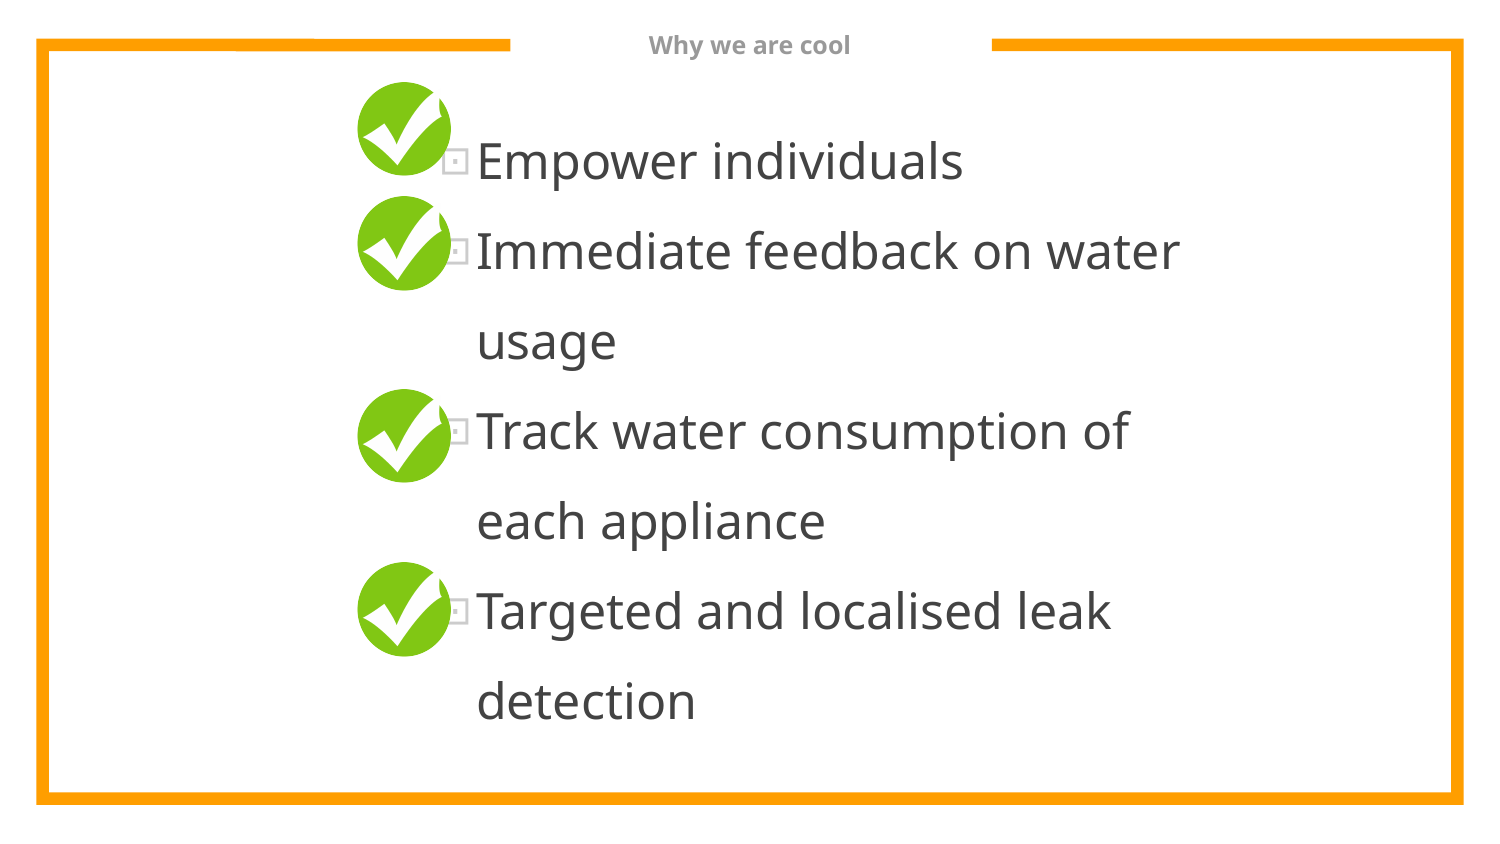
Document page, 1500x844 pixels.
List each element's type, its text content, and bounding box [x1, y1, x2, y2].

picture [356, 562, 452, 657]
picture [356, 388, 452, 483]
picture [356, 196, 452, 291]
picture [356, 82, 452, 177]
list Empower individuals Immediate feedback on water usage Track water consumption of each appliance Targeted and localised leak detection [386, 84, 1214, 735]
title Why we are cool [531, 15, 969, 84]
